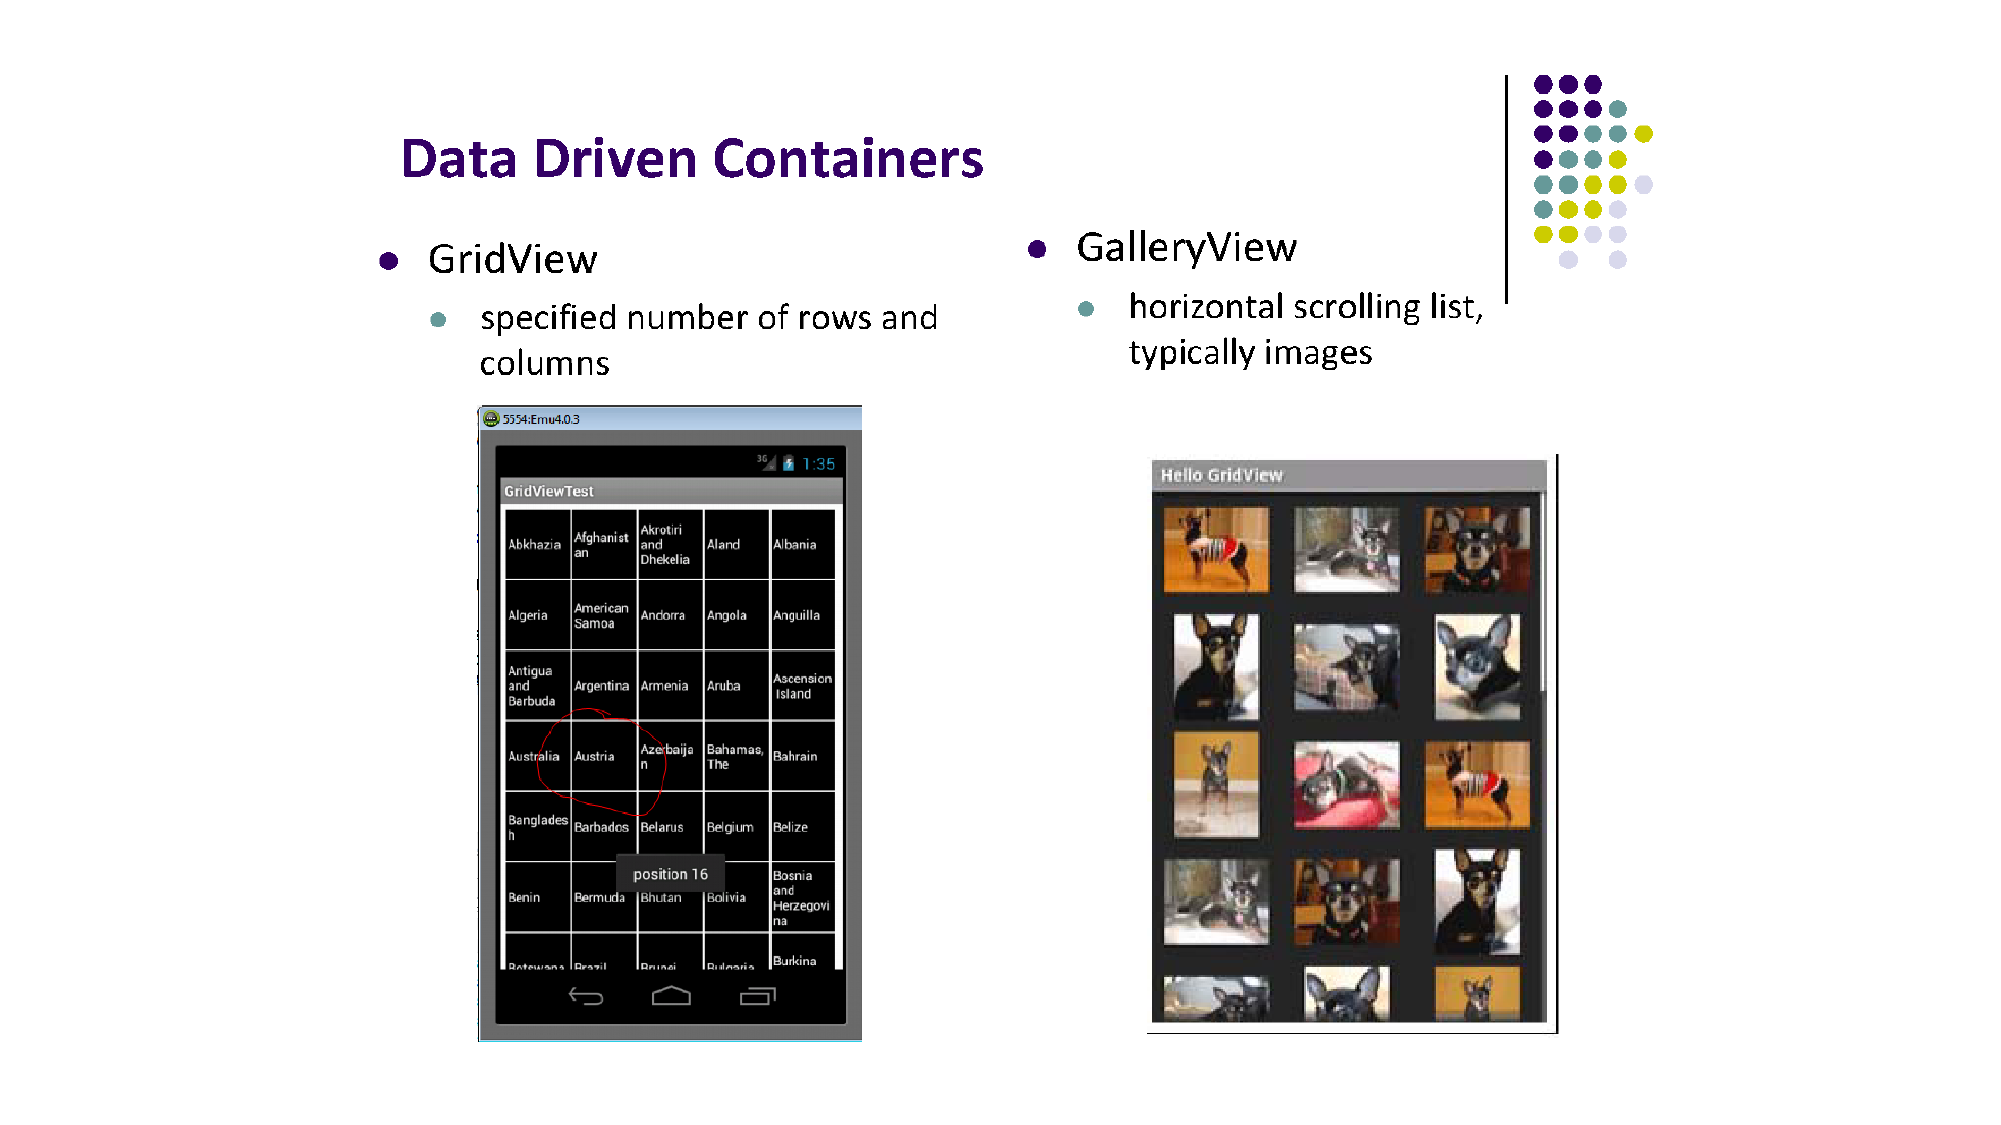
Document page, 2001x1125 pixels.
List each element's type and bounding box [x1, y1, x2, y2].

picture [249, 0, 1750, 1125]
